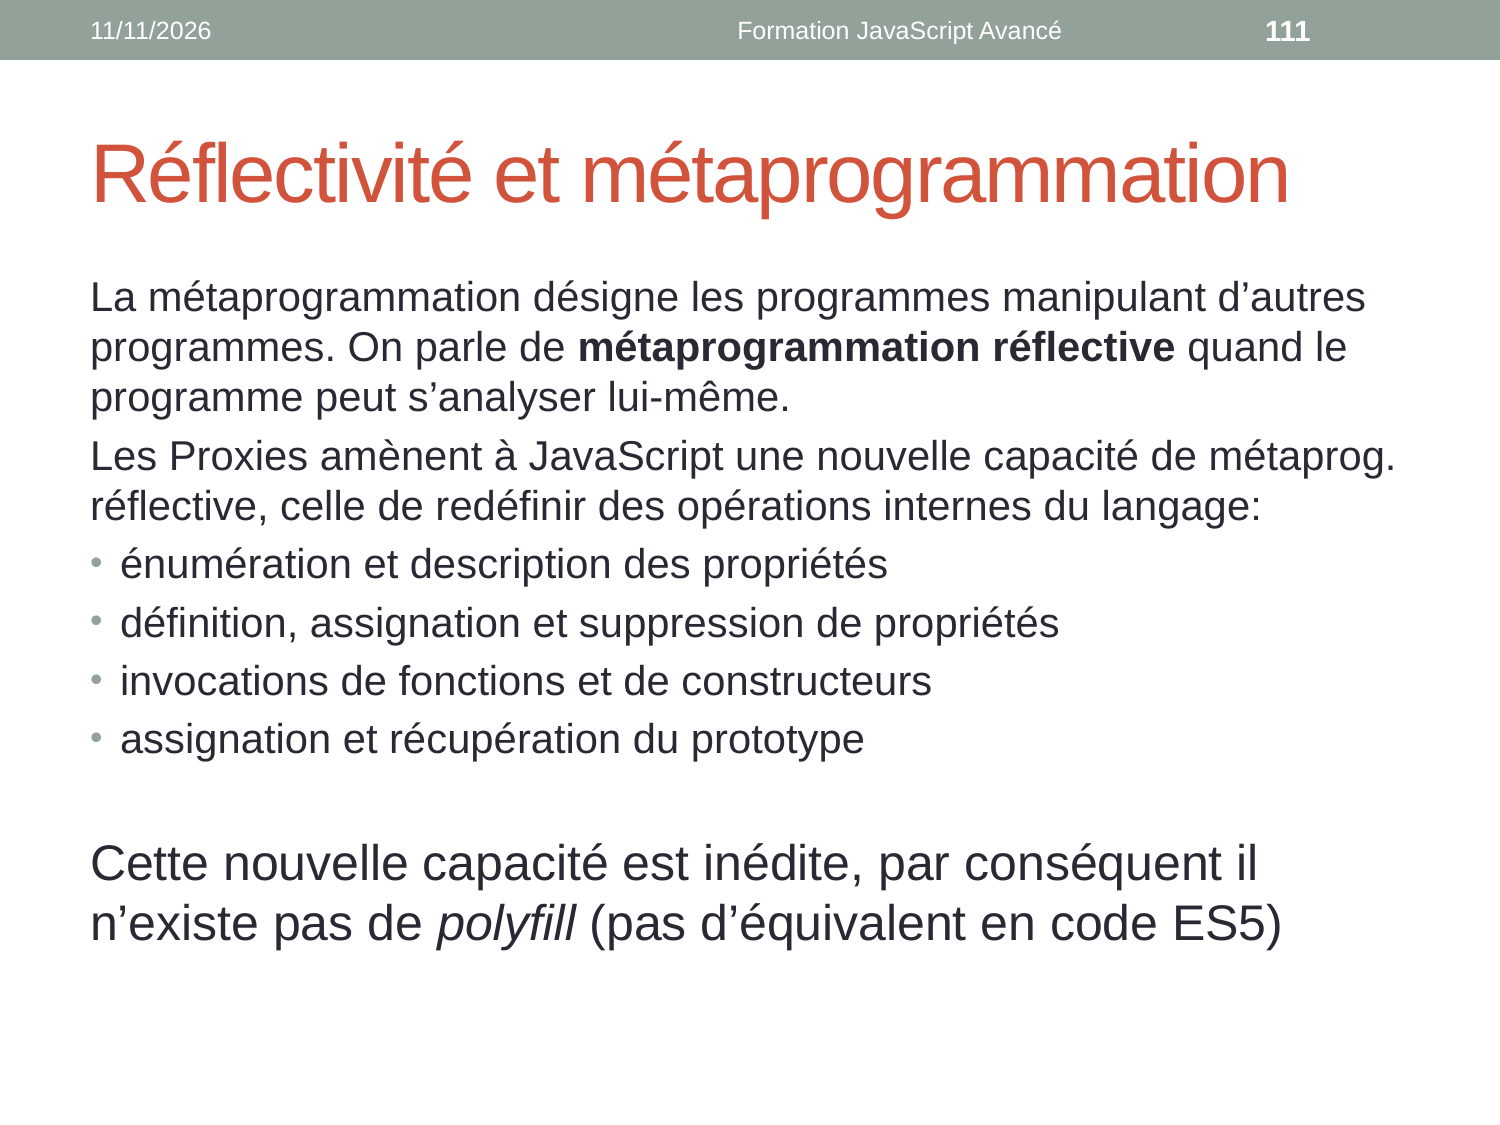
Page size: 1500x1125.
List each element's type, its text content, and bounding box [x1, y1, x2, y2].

footer Formation JavaScript Avancé [562, 3, 1238, 57]
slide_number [75, 3, 550, 57]
title Réflectivité et métaprogrammation [75, 87, 1425, 250]
list La métaprogrammation désigne les programmes manipulant d’autres programmes. On parle de métaprogrammation réflective quand le programme peut s’analyser lui-même. Les Proxies amènent à JavaScript une nouvelle capacité de métaprog. réflective, celle de redéfinir des opérations internes du langage: énumération et description des propriétés définition, assignation et suppression de propriétés invocations de fonctions et de constructeurs assignation et récupération du prototype Cette nouvelle capacité est inédite, par conséquent il n’existe pas de polyfill (pas d’équivalent en code ES5) [75, 262, 1425, 1063]
slide_number 111 [1250, 3, 1425, 57]
